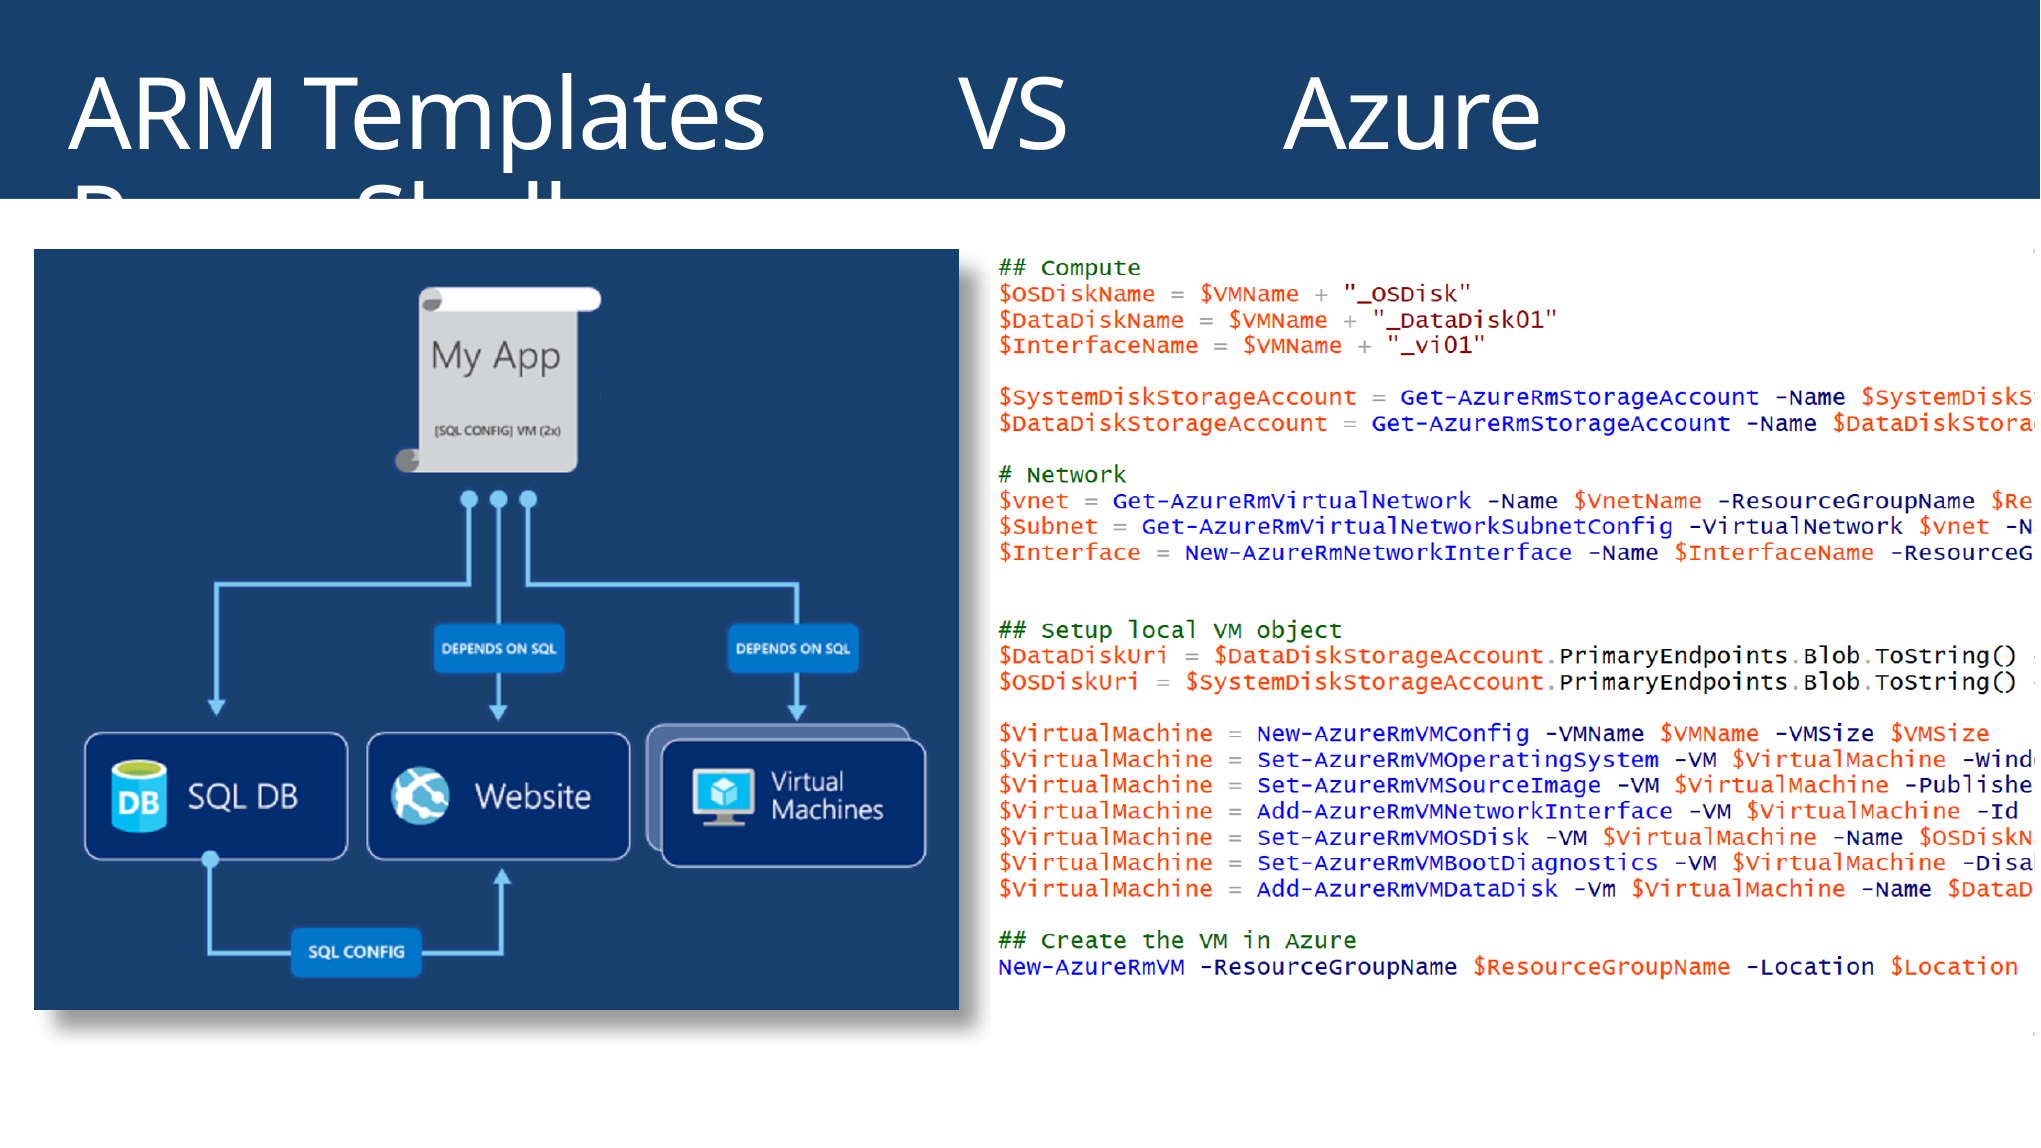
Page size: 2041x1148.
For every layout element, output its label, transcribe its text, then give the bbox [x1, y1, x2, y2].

picture [990, 249, 2035, 1037]
title ARM Templates VS Azure PowerShell [45, 48, 1996, 199]
picture [34, 249, 959, 1011]
